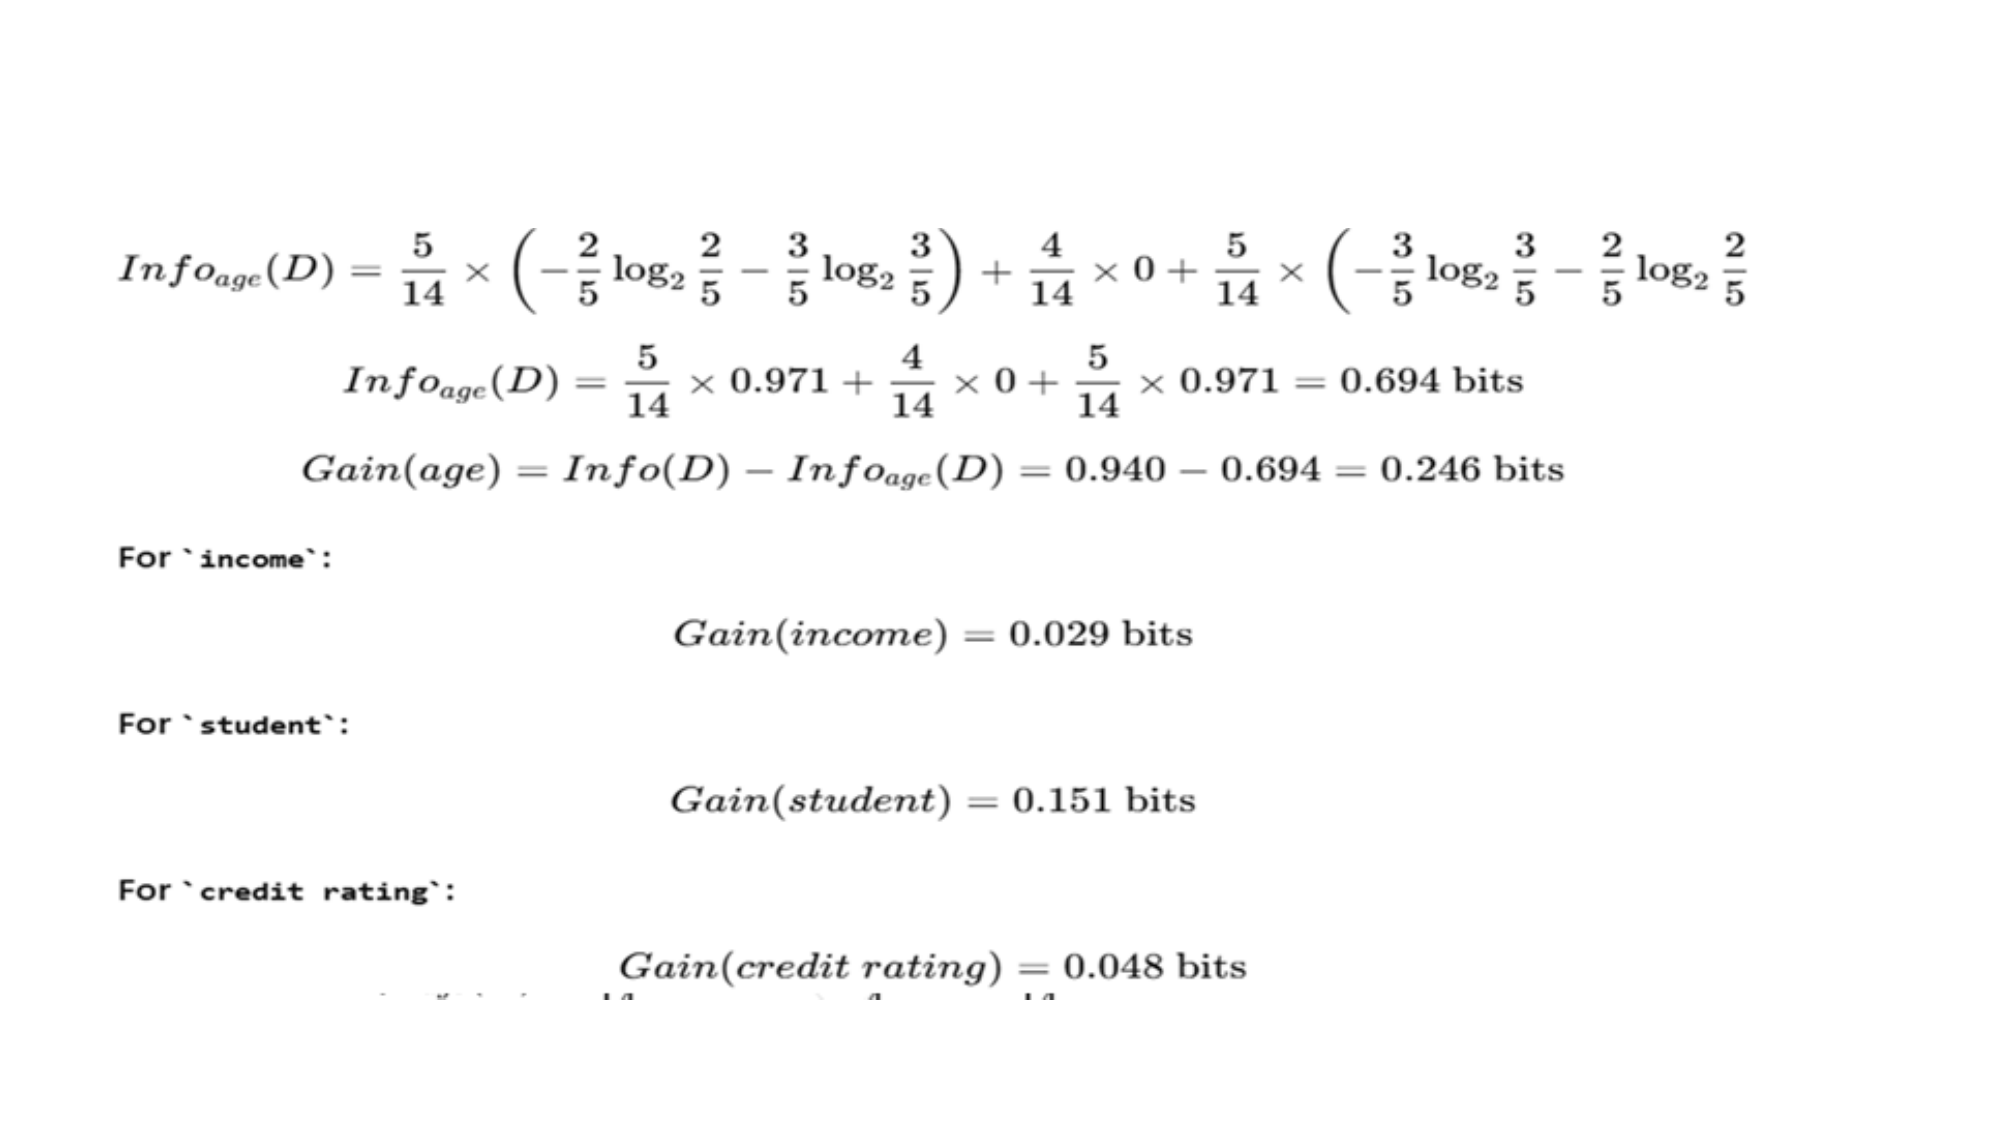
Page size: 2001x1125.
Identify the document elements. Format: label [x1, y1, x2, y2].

picture [78, 228, 1884, 1000]
